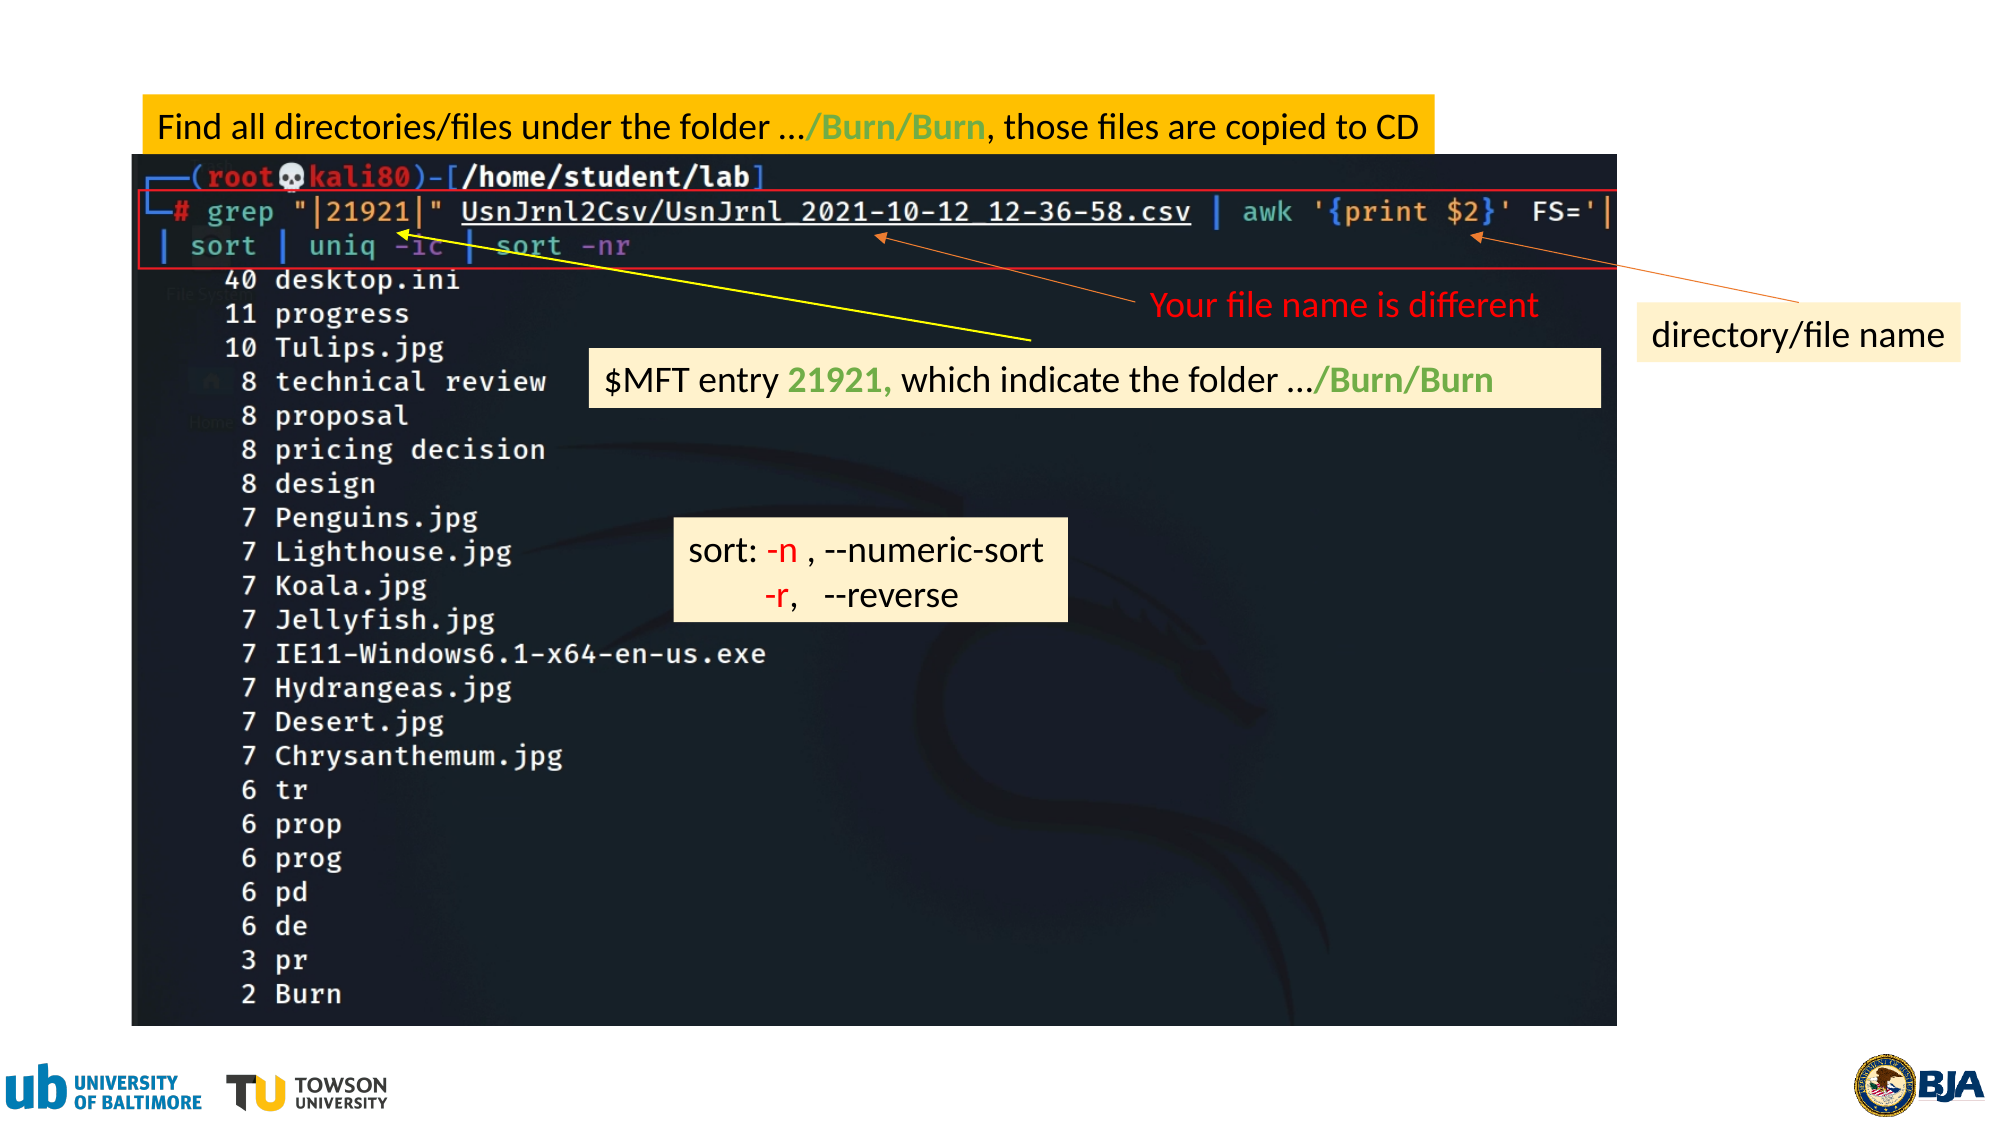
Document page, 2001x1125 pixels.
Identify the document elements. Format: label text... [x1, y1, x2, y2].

picture [131, 154, 1617, 1026]
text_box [1469, 234, 1799, 303]
text_box Find all directories/files under the folder …/Burn/Burn, those files are copied to CD [142, 94, 1435, 154]
picture [0, 1031, 407, 1125]
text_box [873, 234, 1133, 303]
picture [1854, 1054, 1986, 1117]
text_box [396, 232, 1032, 341]
text_box directory/file name [1636, 302, 1961, 363]
